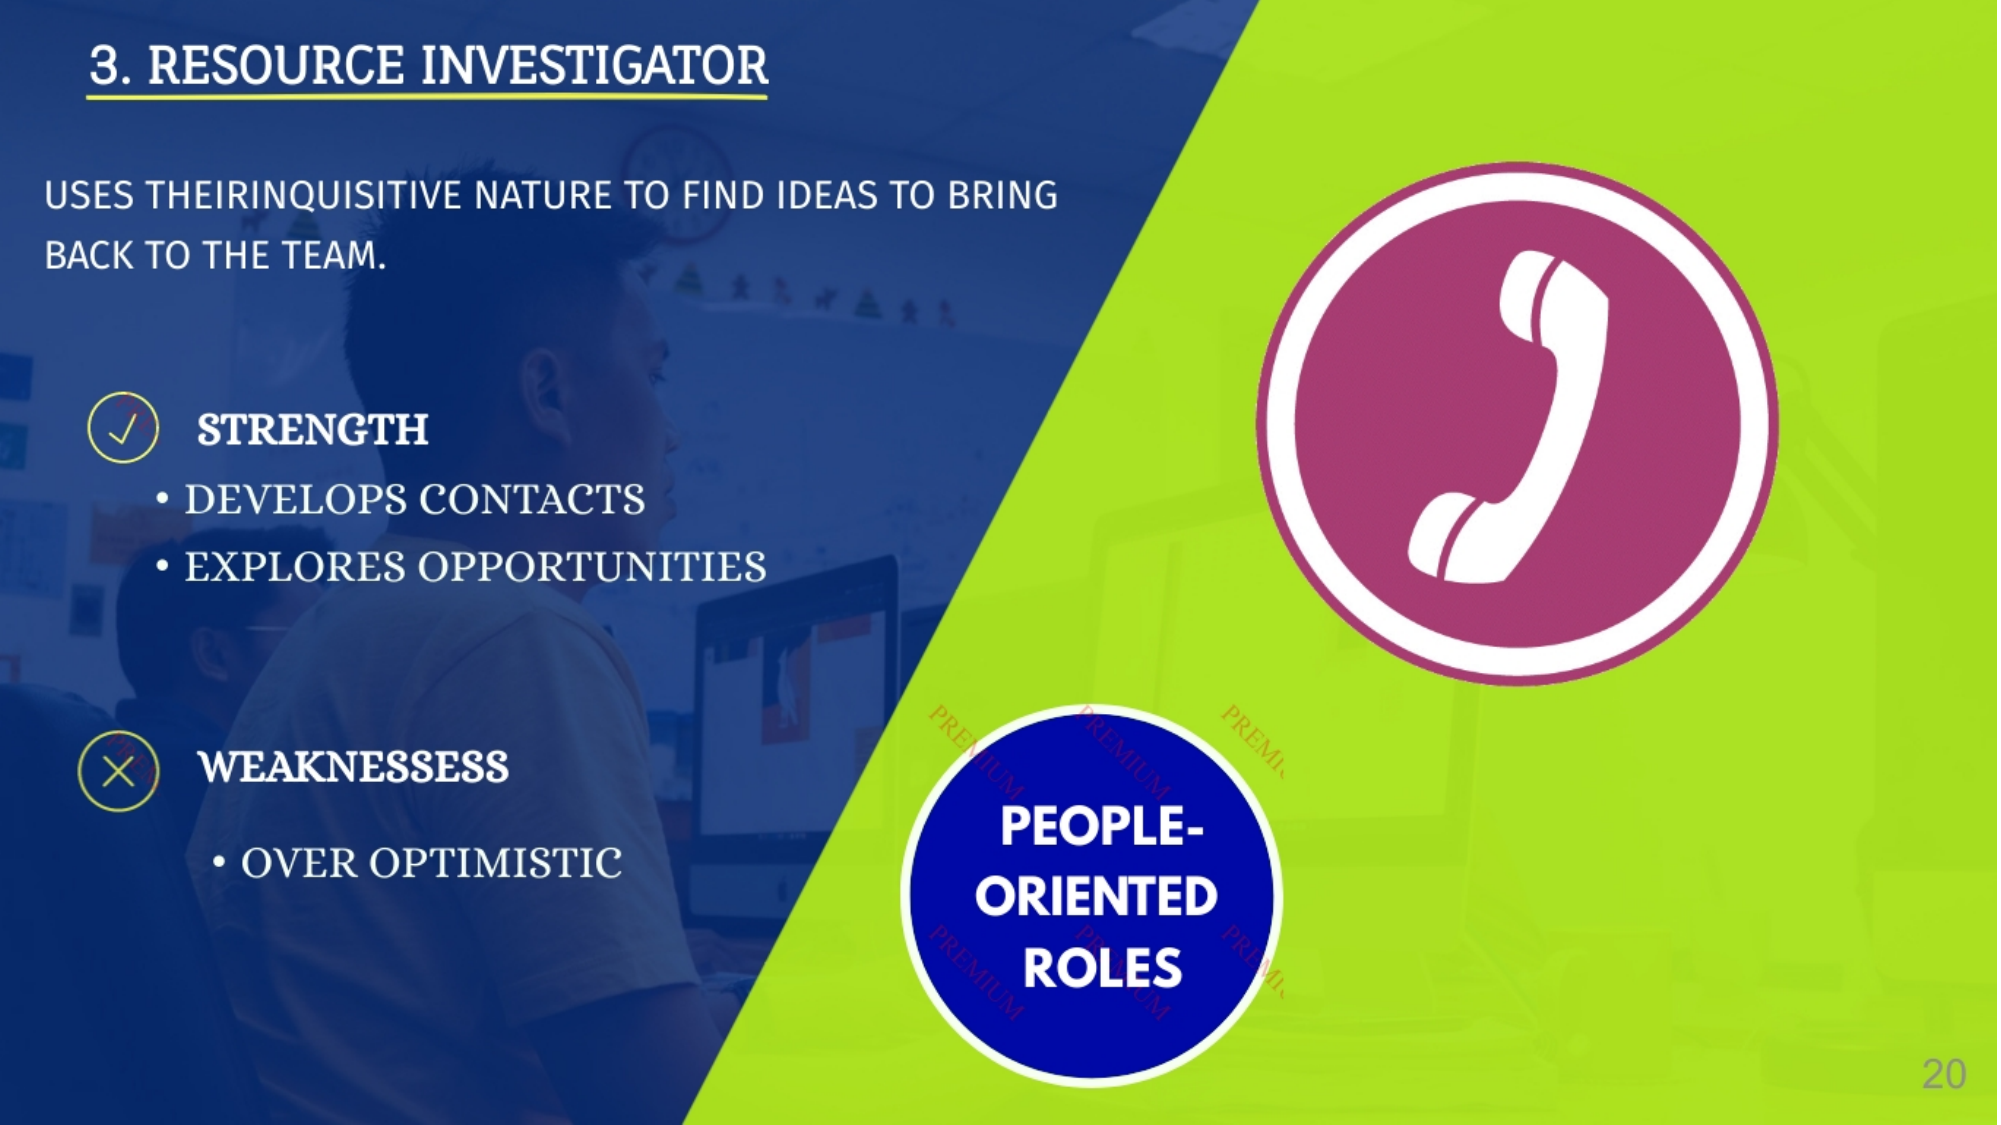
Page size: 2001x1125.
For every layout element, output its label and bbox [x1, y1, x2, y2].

list [0, 0, 1997, 1125]
